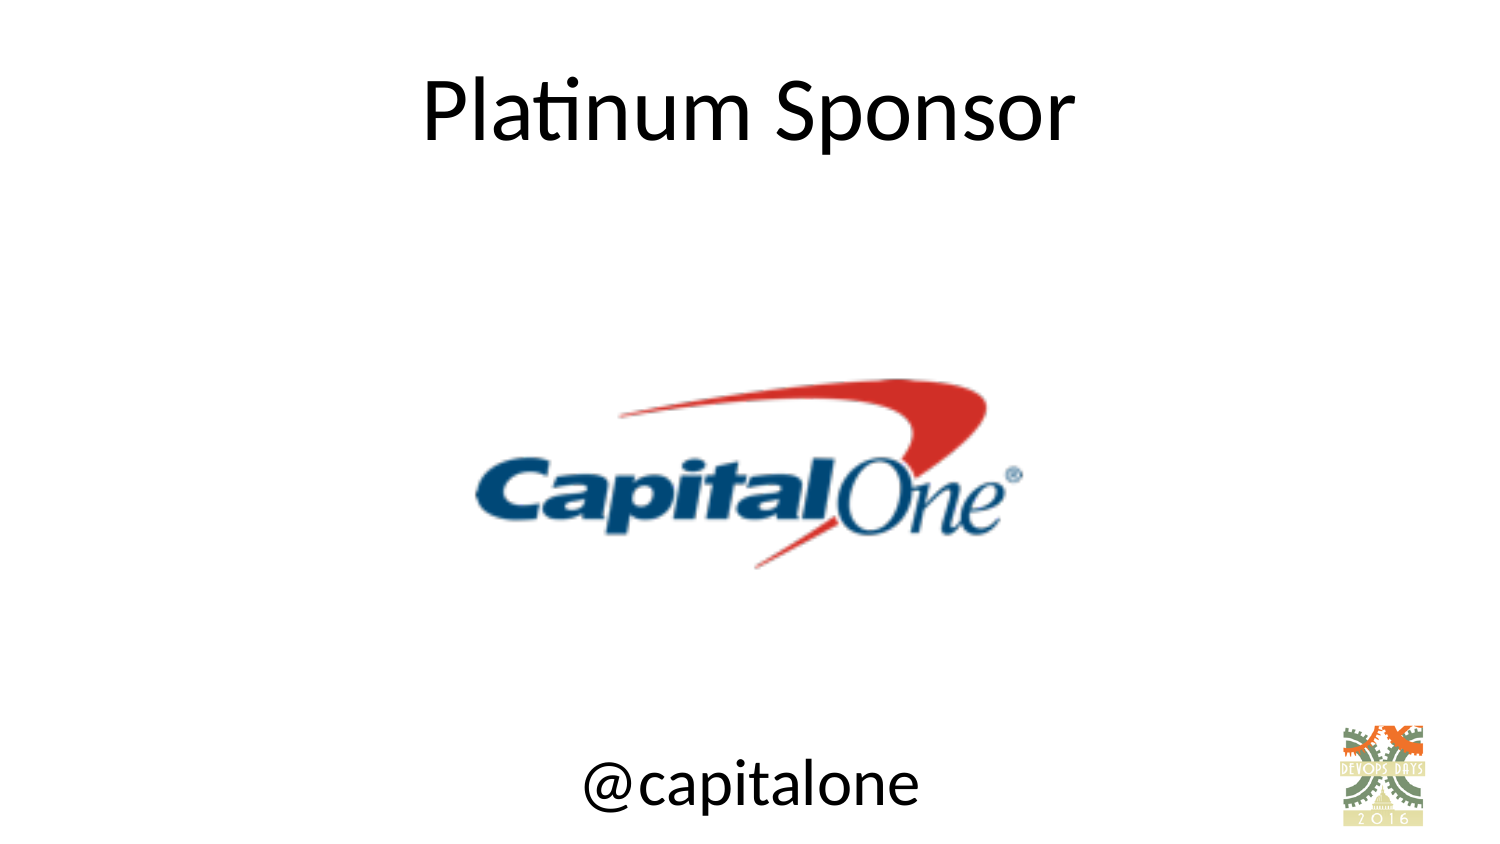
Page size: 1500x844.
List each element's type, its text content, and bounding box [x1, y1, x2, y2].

picture [1336, 716, 1430, 837]
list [74, 196, 1426, 754]
title Platinum Sponsor [75, 33, 1425, 175]
text_box @capitalone [512, 763, 988, 827]
